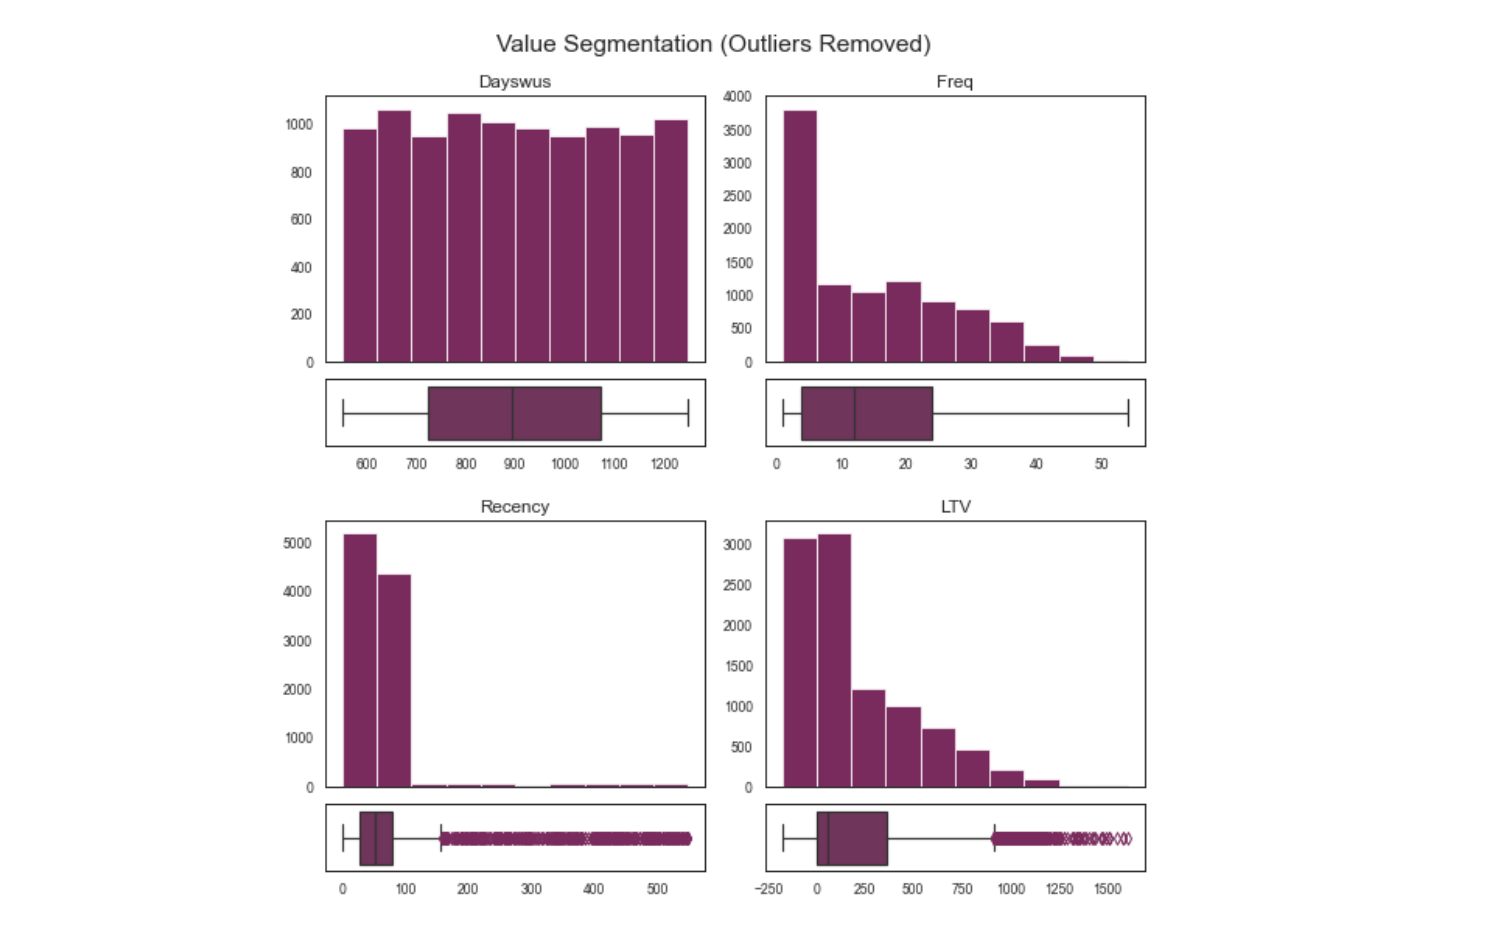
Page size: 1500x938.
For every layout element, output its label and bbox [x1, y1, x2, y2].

picture [267, 24, 1156, 913]
